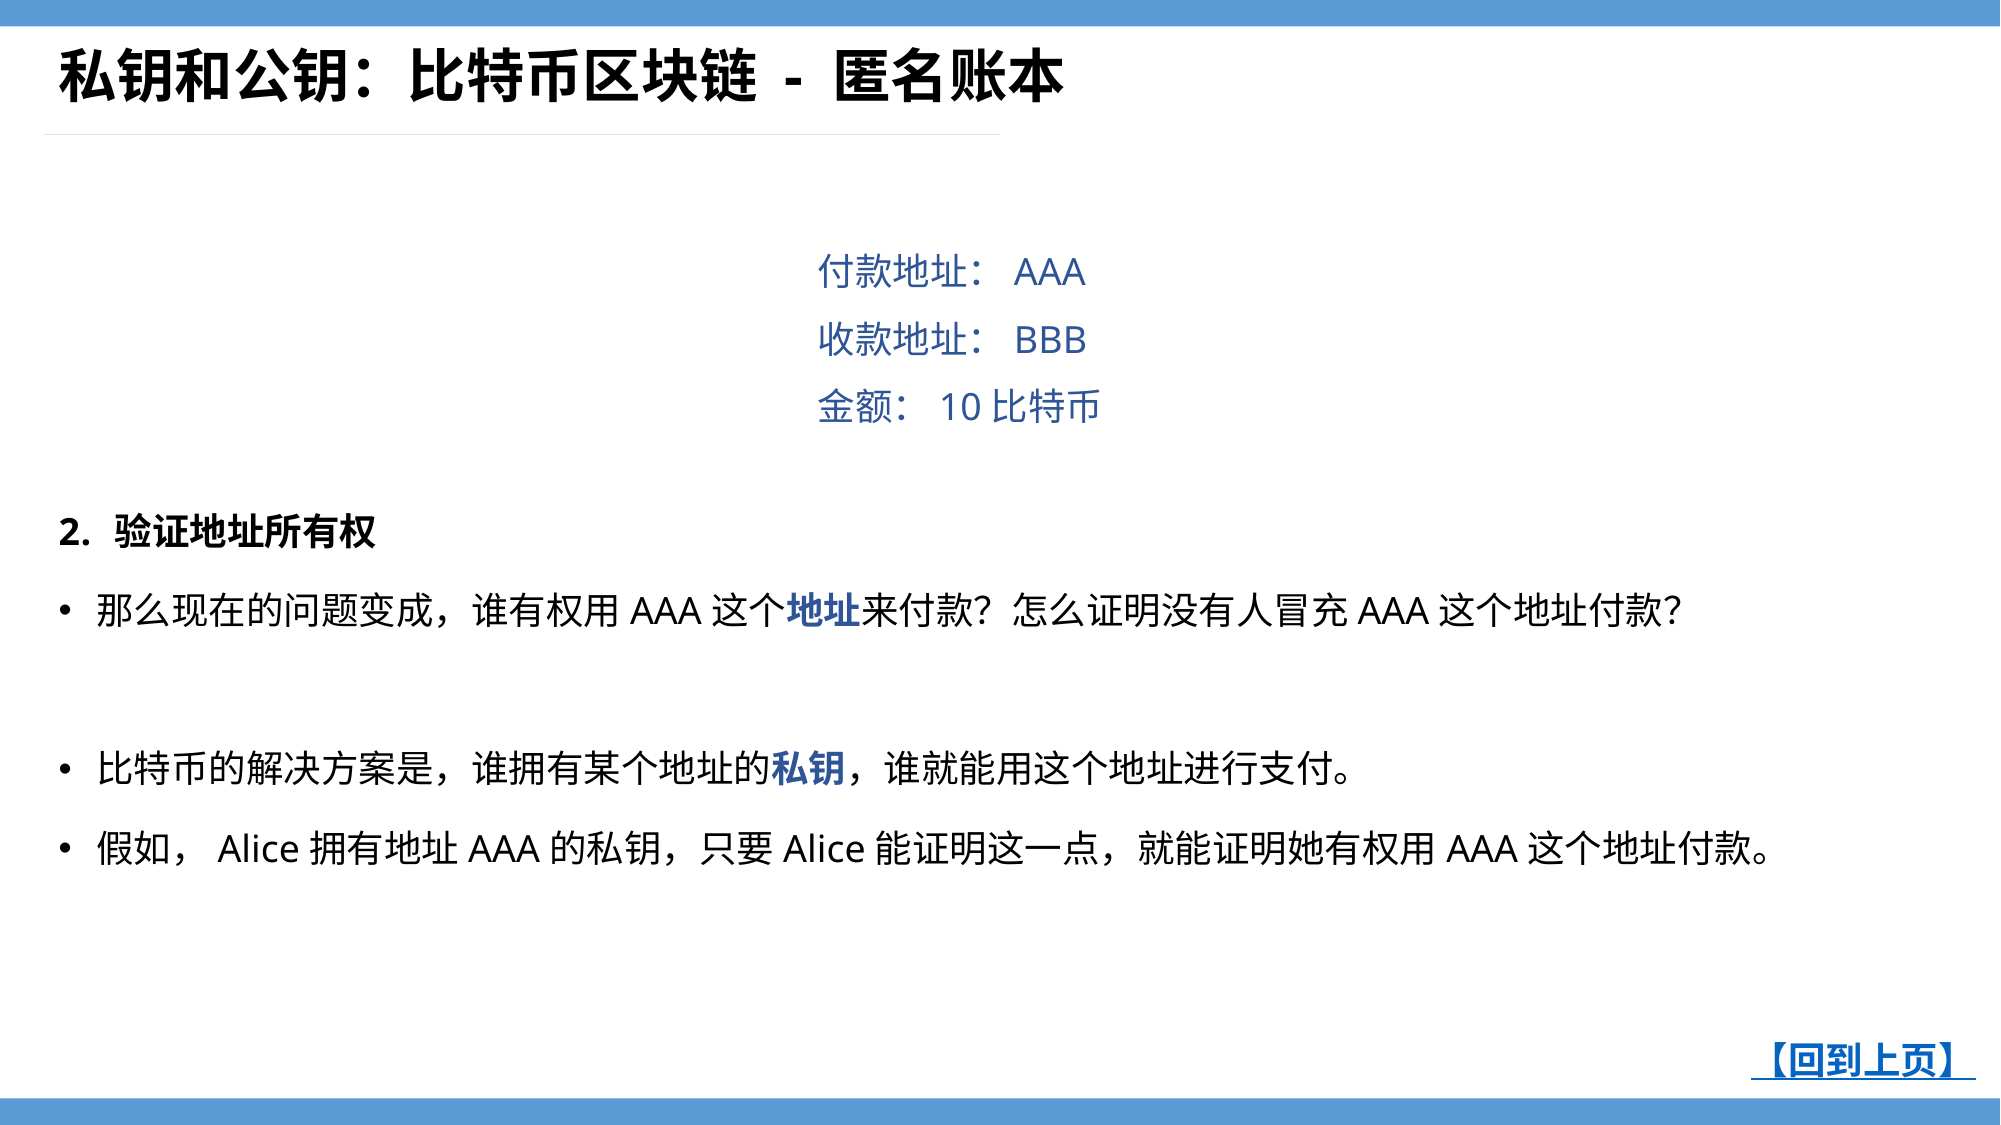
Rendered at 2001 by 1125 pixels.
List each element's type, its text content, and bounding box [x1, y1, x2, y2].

title 私钥和公钥：比特币区块链 - 匿名账本 [43, 39, 1769, 121]
list 验证地址所有权 那么现在的问题变成，谁有权用AAA这个地址来付款？怎么证明没有人冒充AAA这个地址付款？ 比特币的解决方案是，谁拥有某个地址的私钥，谁就能用这个地址进行支付。 假如，Alice拥有地址AAA的私钥，只要Alice能证明这一点，就能证明她有权用AAA这个地址付款。 [43, 486, 1977, 1054]
text_box 【回到上页】 [1736, 1029, 1991, 1099]
text_box 付款地址：AAA 收款地址：BBB 金额：10比特币 [802, 218, 1218, 436]
